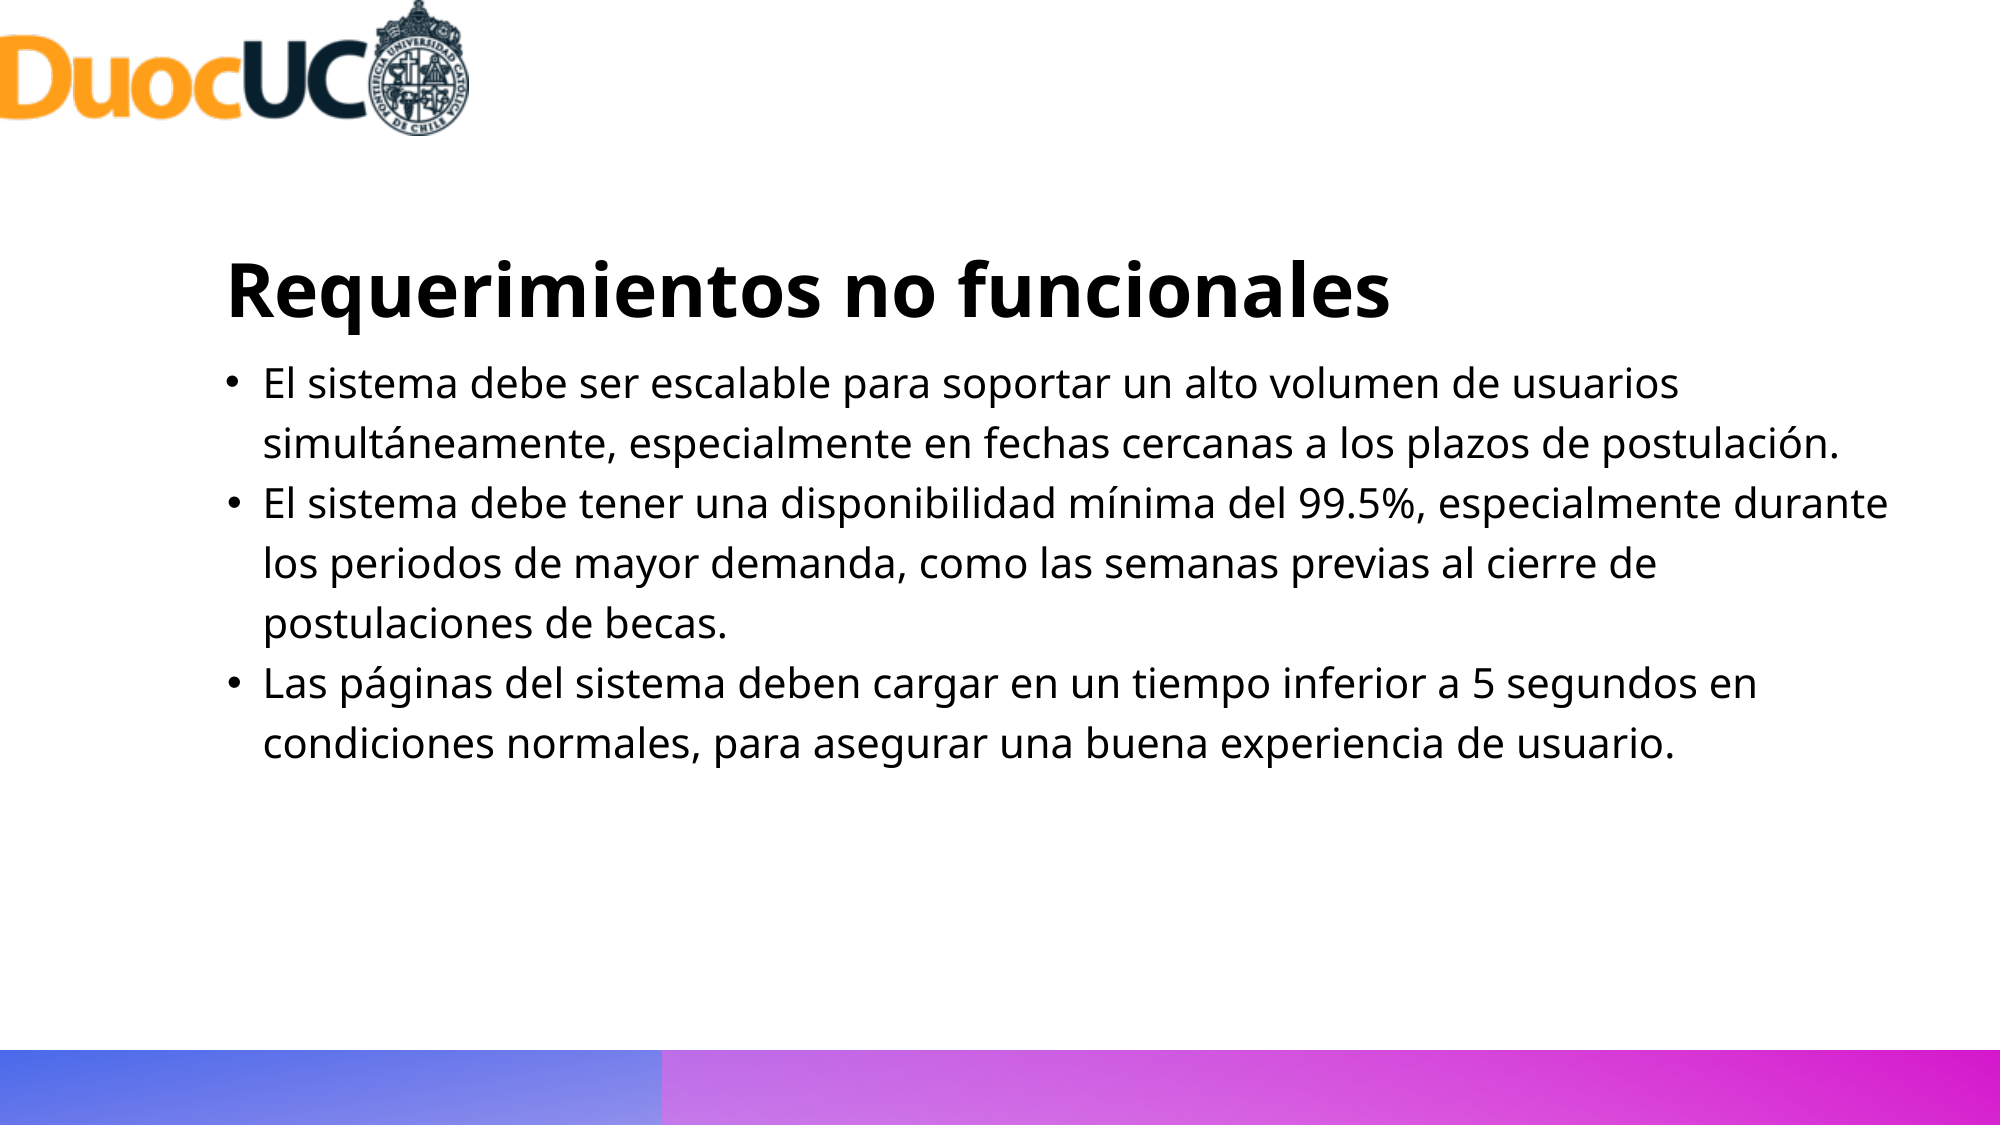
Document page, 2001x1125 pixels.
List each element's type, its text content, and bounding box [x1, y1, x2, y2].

title Requerimientos no funcionales [225, 130, 1905, 333]
picture [0, 0, 469, 137]
list El sistema debe ser escalable para soportar un alto volumen de usuarios simultáneamente, especialmente en fechas cercanas a los plazos de postulación. El sistema debe tener una disponibilidad mínima del 99.5%, especialmente durante los periodos de mayor demanda, como las semanas previas al cierre de postulaciones de becas. Las páginas del sistema deben cargar en un tiempo inferior a 5 segundos en condiciones normales, para asegurar una buena experiencia de usuario. [225, 346, 1905, 996]
